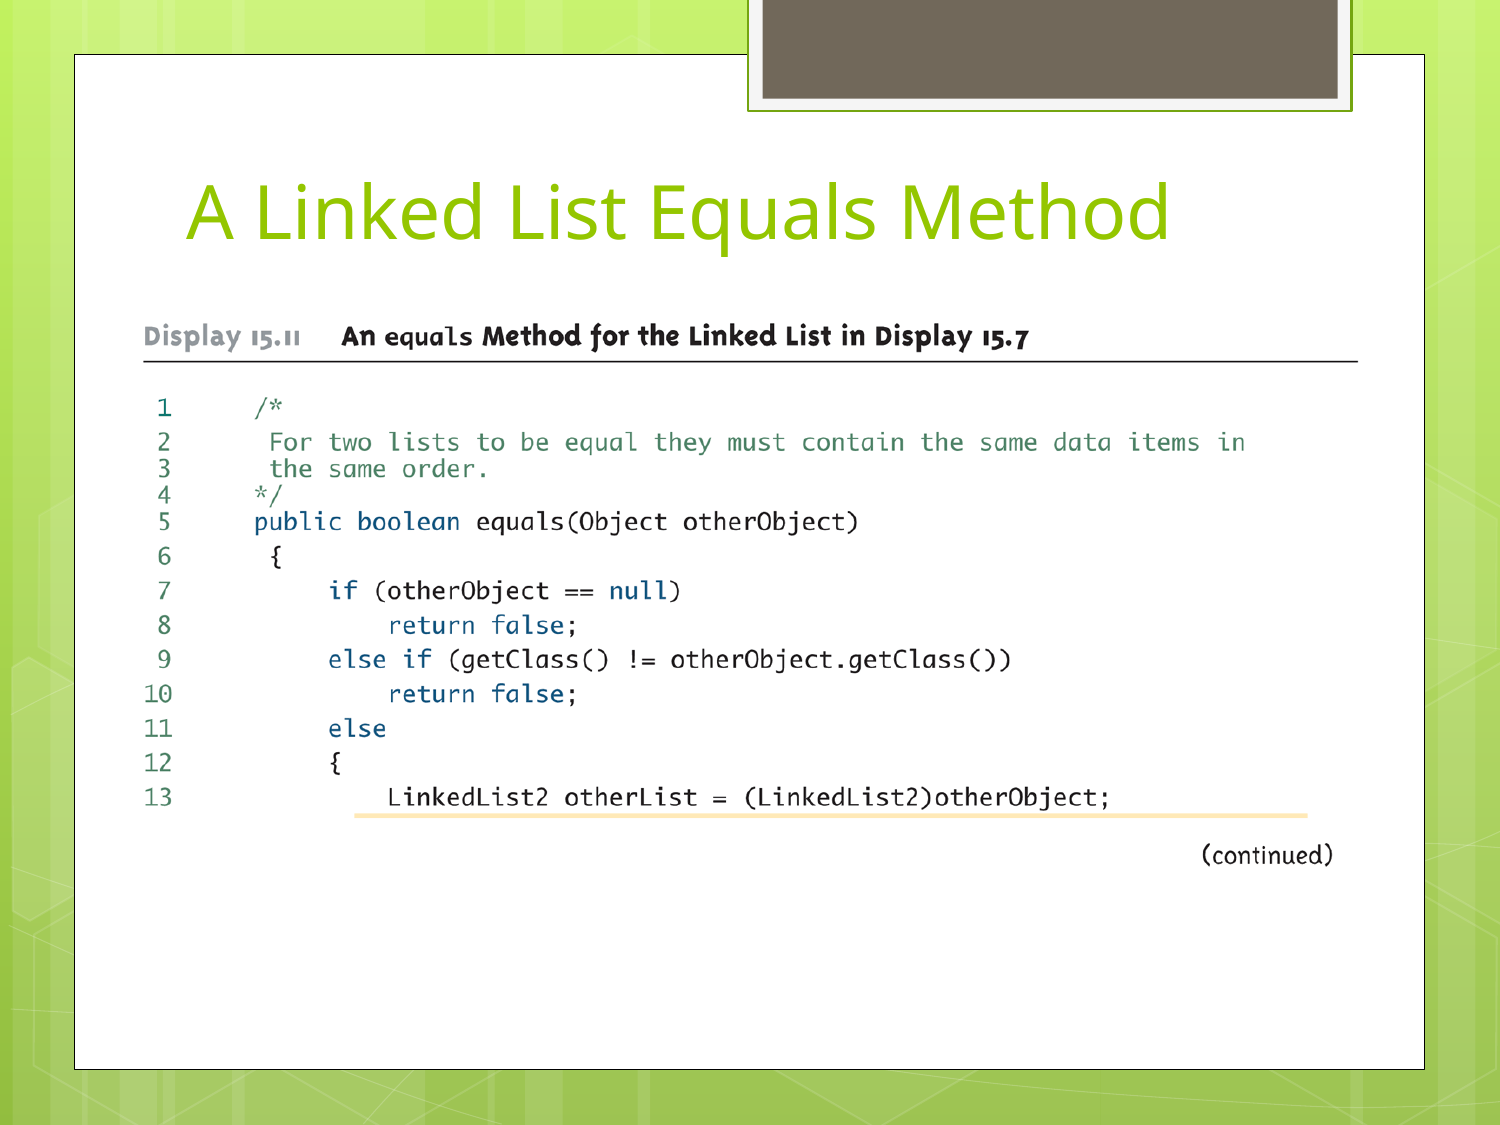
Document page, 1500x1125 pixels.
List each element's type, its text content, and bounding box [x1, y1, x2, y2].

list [112, 308, 1388, 888]
title A Linked List Equals Method [171, 75, 1324, 263]
